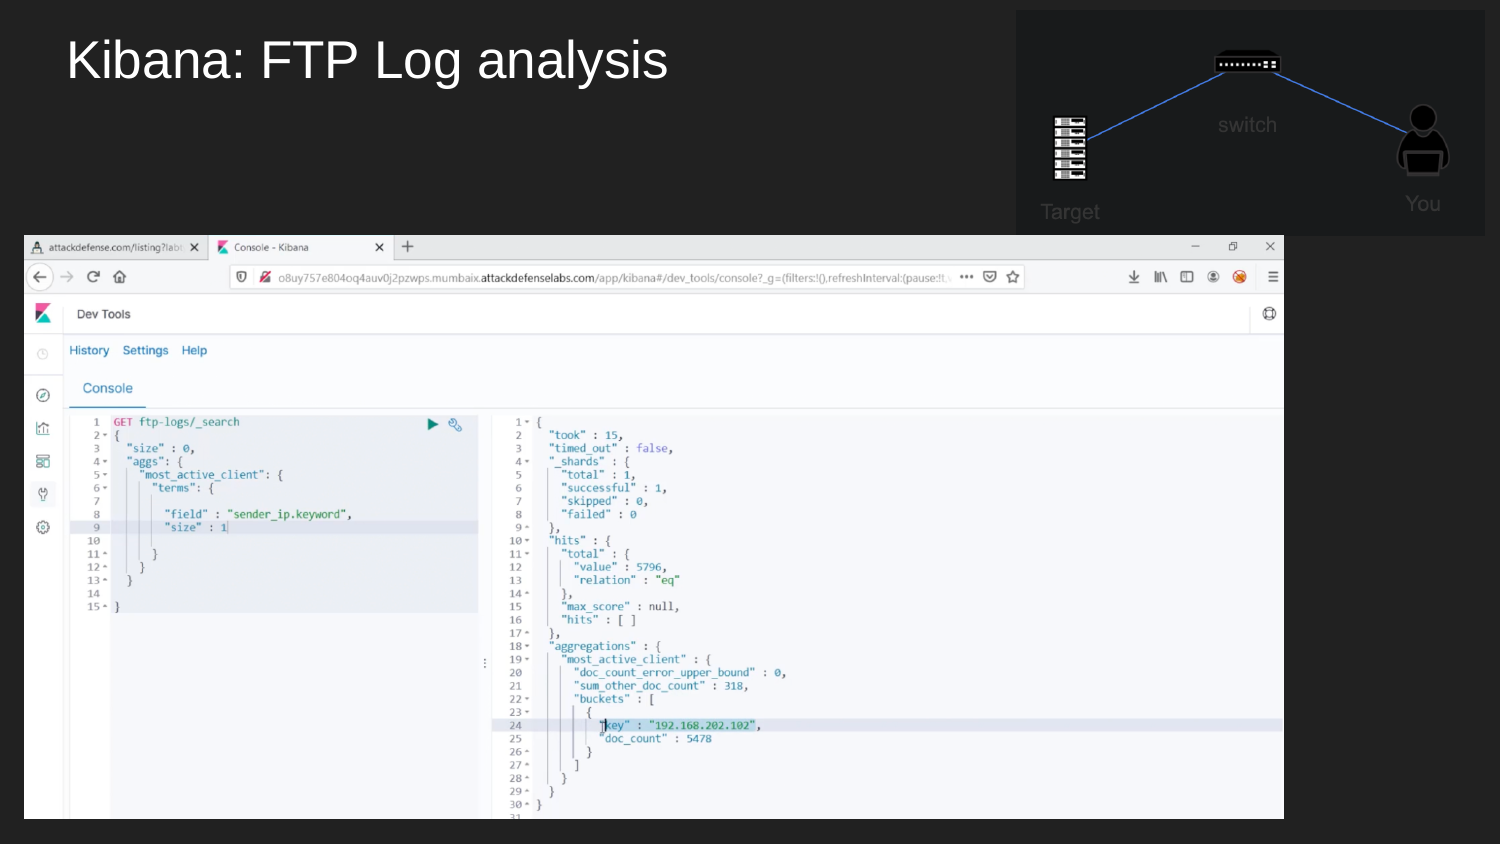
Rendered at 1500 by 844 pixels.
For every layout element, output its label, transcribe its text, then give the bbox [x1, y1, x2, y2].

picture [24, 10, 1486, 819]
title Kibana: FTP Log analysis [51, 10, 1014, 105]
